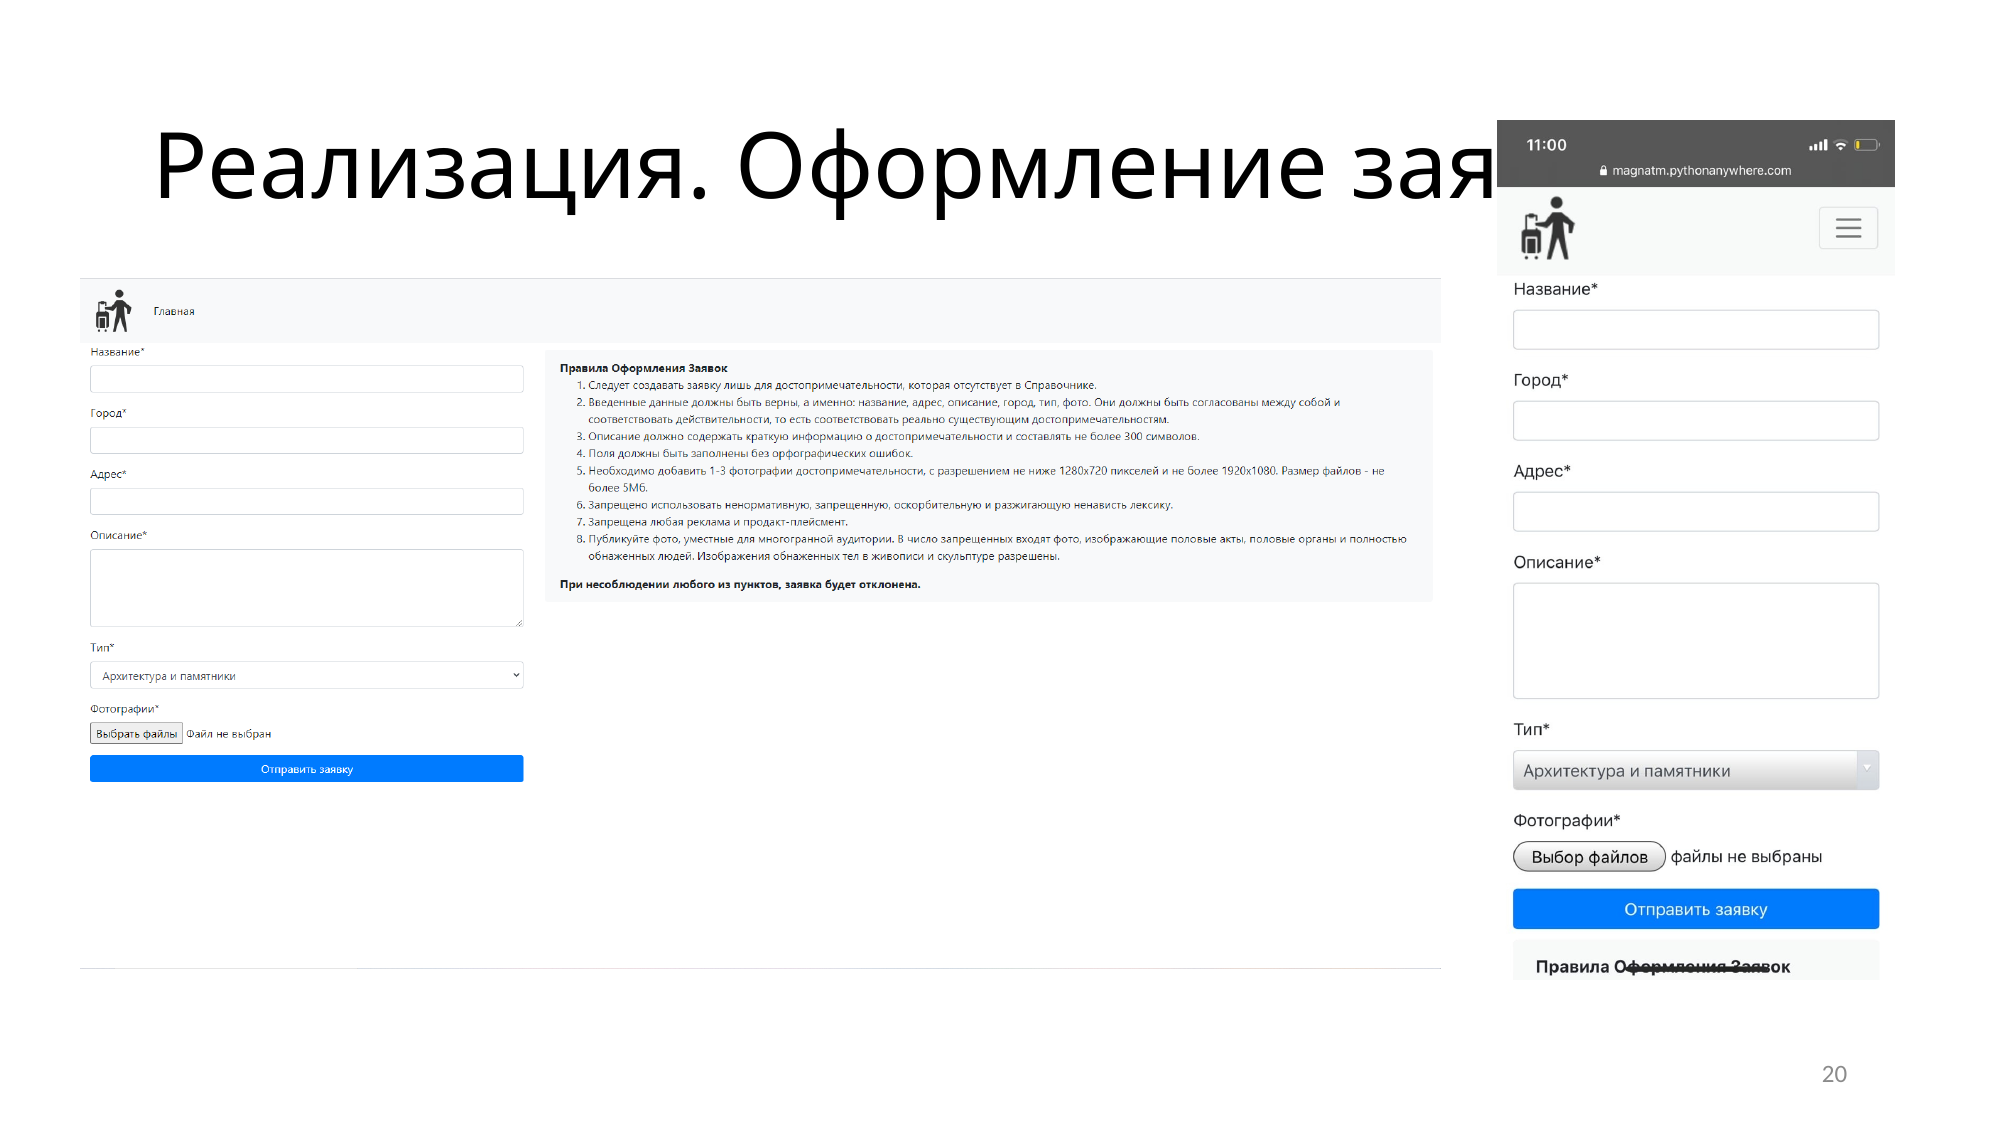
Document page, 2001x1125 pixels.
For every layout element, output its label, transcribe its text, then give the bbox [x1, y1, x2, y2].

title Реализация. Оформление заявки [137, 59, 1863, 278]
slide_number 20 [1412, 1042, 1863, 1103]
picture [80, 277, 1441, 969]
picture [1497, 120, 1895, 980]
